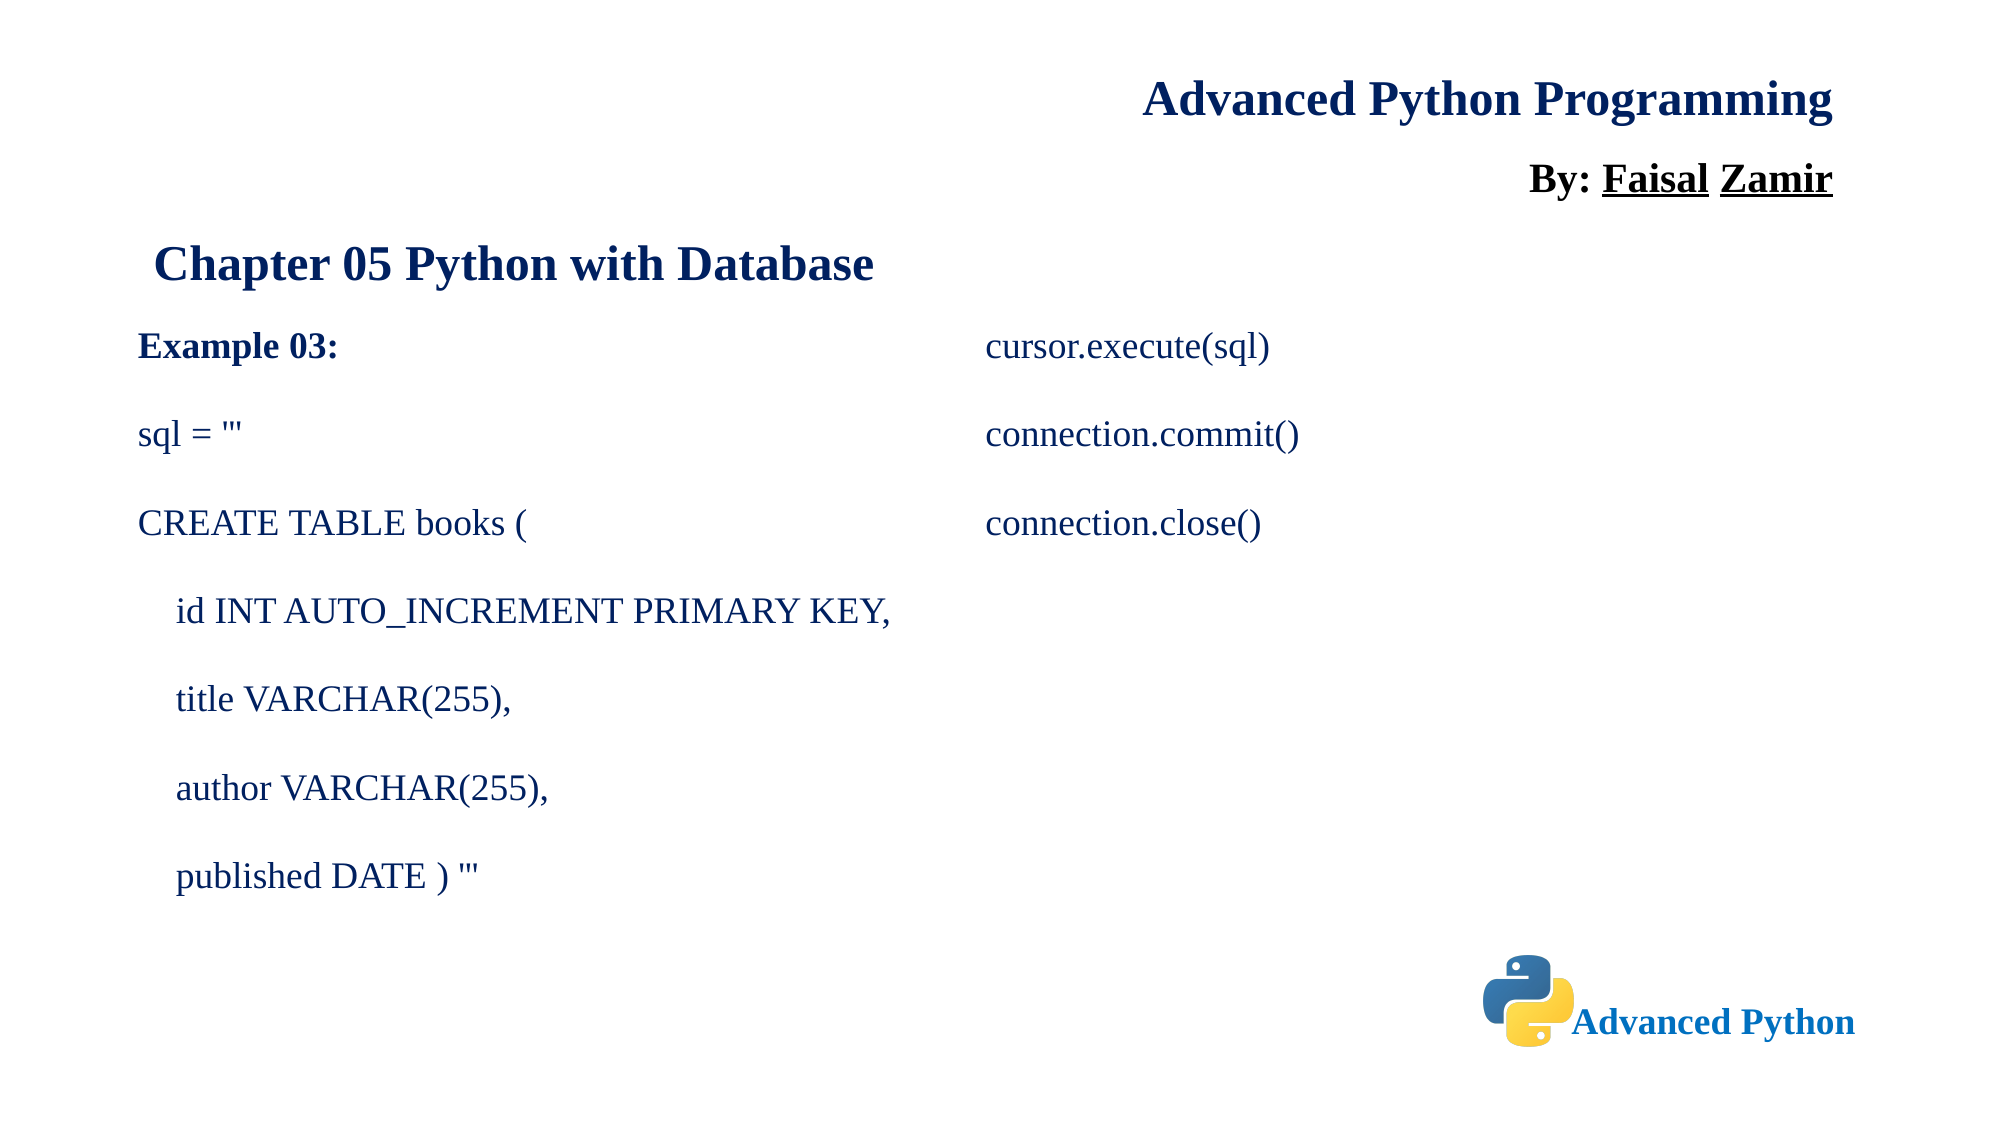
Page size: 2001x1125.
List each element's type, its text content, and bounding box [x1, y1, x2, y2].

text_box Advanced Python [1465, 955, 1971, 1062]
picture [1483, 955, 1574, 1047]
list Example 03: sql = ''' CREATE TABLE books ( id INT AUTO_INCREMENT PRIMARY KEY, title VARCHAR(255), author VARCHAR(255), published DATE ) ''' cursor.execute(sql) connection.commit() connection.close() [122, 291, 1848, 1062]
text_box Advanced Python Programming By: Faisal Zamir Chapter 05 Python with Database [138, 53, 1849, 273]
